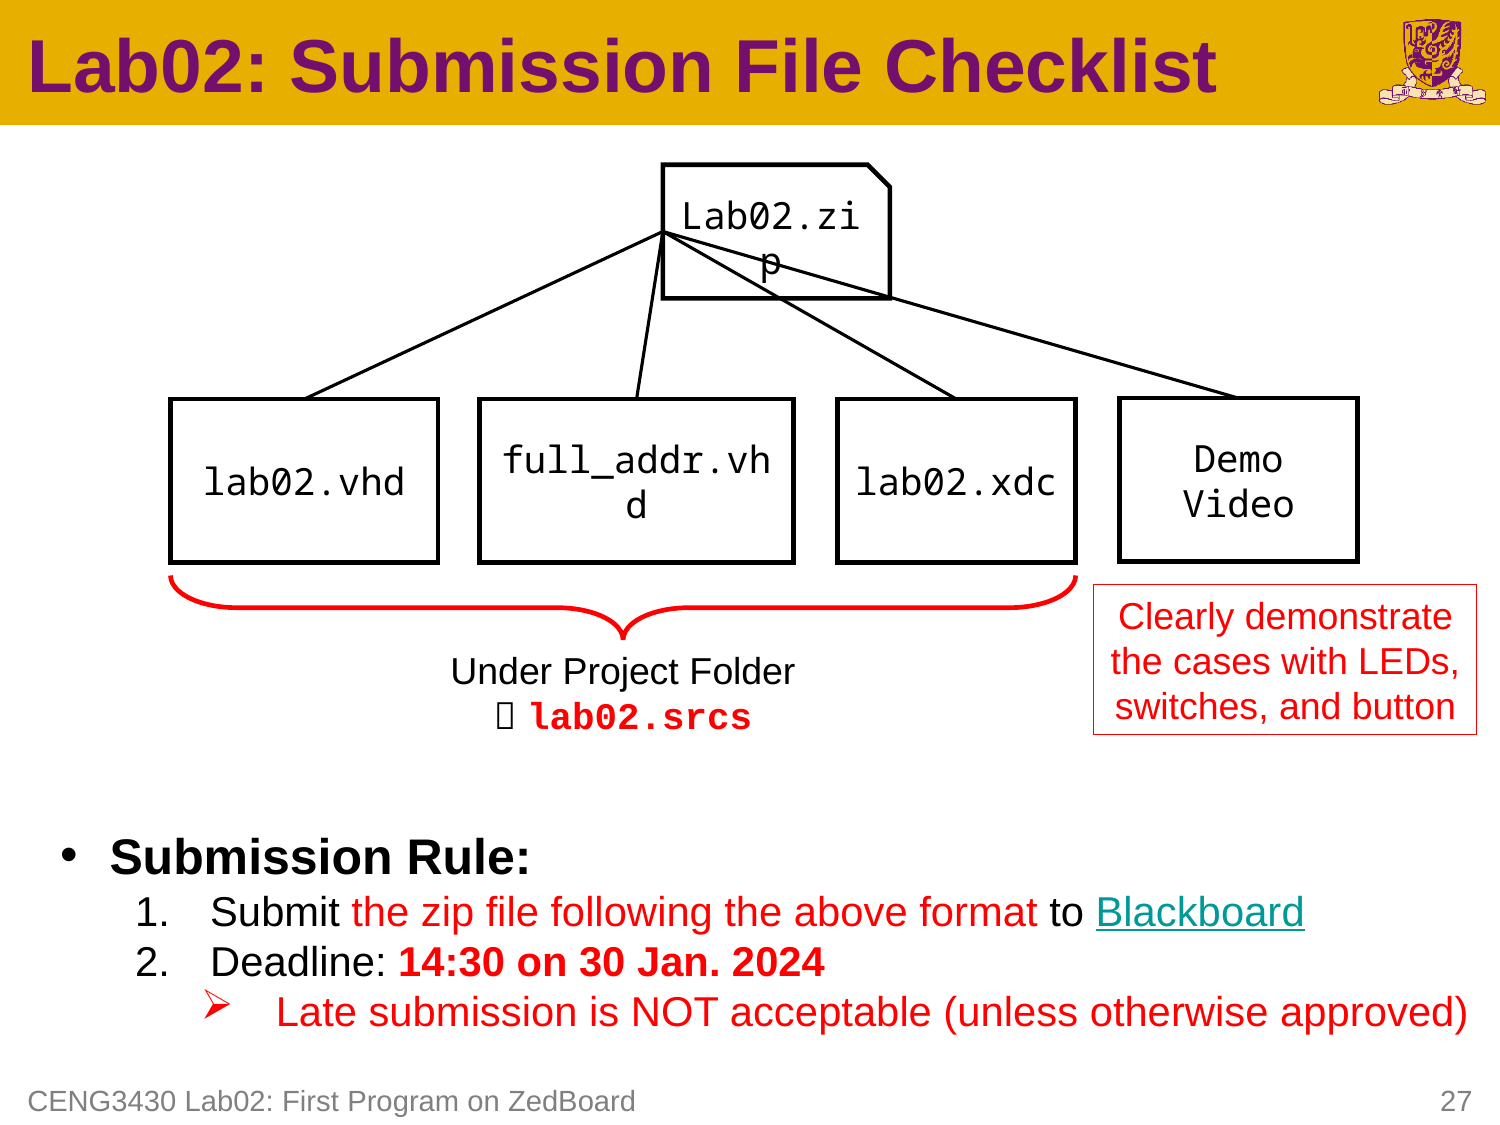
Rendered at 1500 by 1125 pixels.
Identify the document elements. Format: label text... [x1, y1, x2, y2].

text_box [304, 298, 636, 400]
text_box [776, 298, 1239, 399]
text_box Submission Rule: Submit the zip file following the above format to Blackboard Deadline: 14:30 on 30 Jan. 2024 Late submission is NOT acceptable (unless otherwise approved) [45, 817, 1500, 1042]
text_box Clearly demonstrate the cases with LEDs, switches, and button [1093, 584, 1477, 735]
footer CENG3430 Lab02: First Program on ZedBoard [12, 1074, 1412, 1125]
text_box Demo Video [1118, 397, 1359, 562]
slide_number 27 [1412, 1074, 1488, 1125]
text_box lab02.xdc [836, 399, 1077, 563]
text_box lab02.vhd [170, 398, 439, 563]
text_box Lab02.zip [661, 235, 774, 298]
text_box full_addr.vhd [478, 400, 795, 563]
text_box [169, 575, 1077, 639]
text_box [636, 298, 776, 400]
text_box Under Project Folder  lab02.srcs [431, 639, 815, 745]
text_box Lab02.zip [661, 163, 891, 295]
text_box Lab02.zip [681, 239, 883, 298]
title Lab02: Submission File Checklist [12, 6, 1488, 119]
